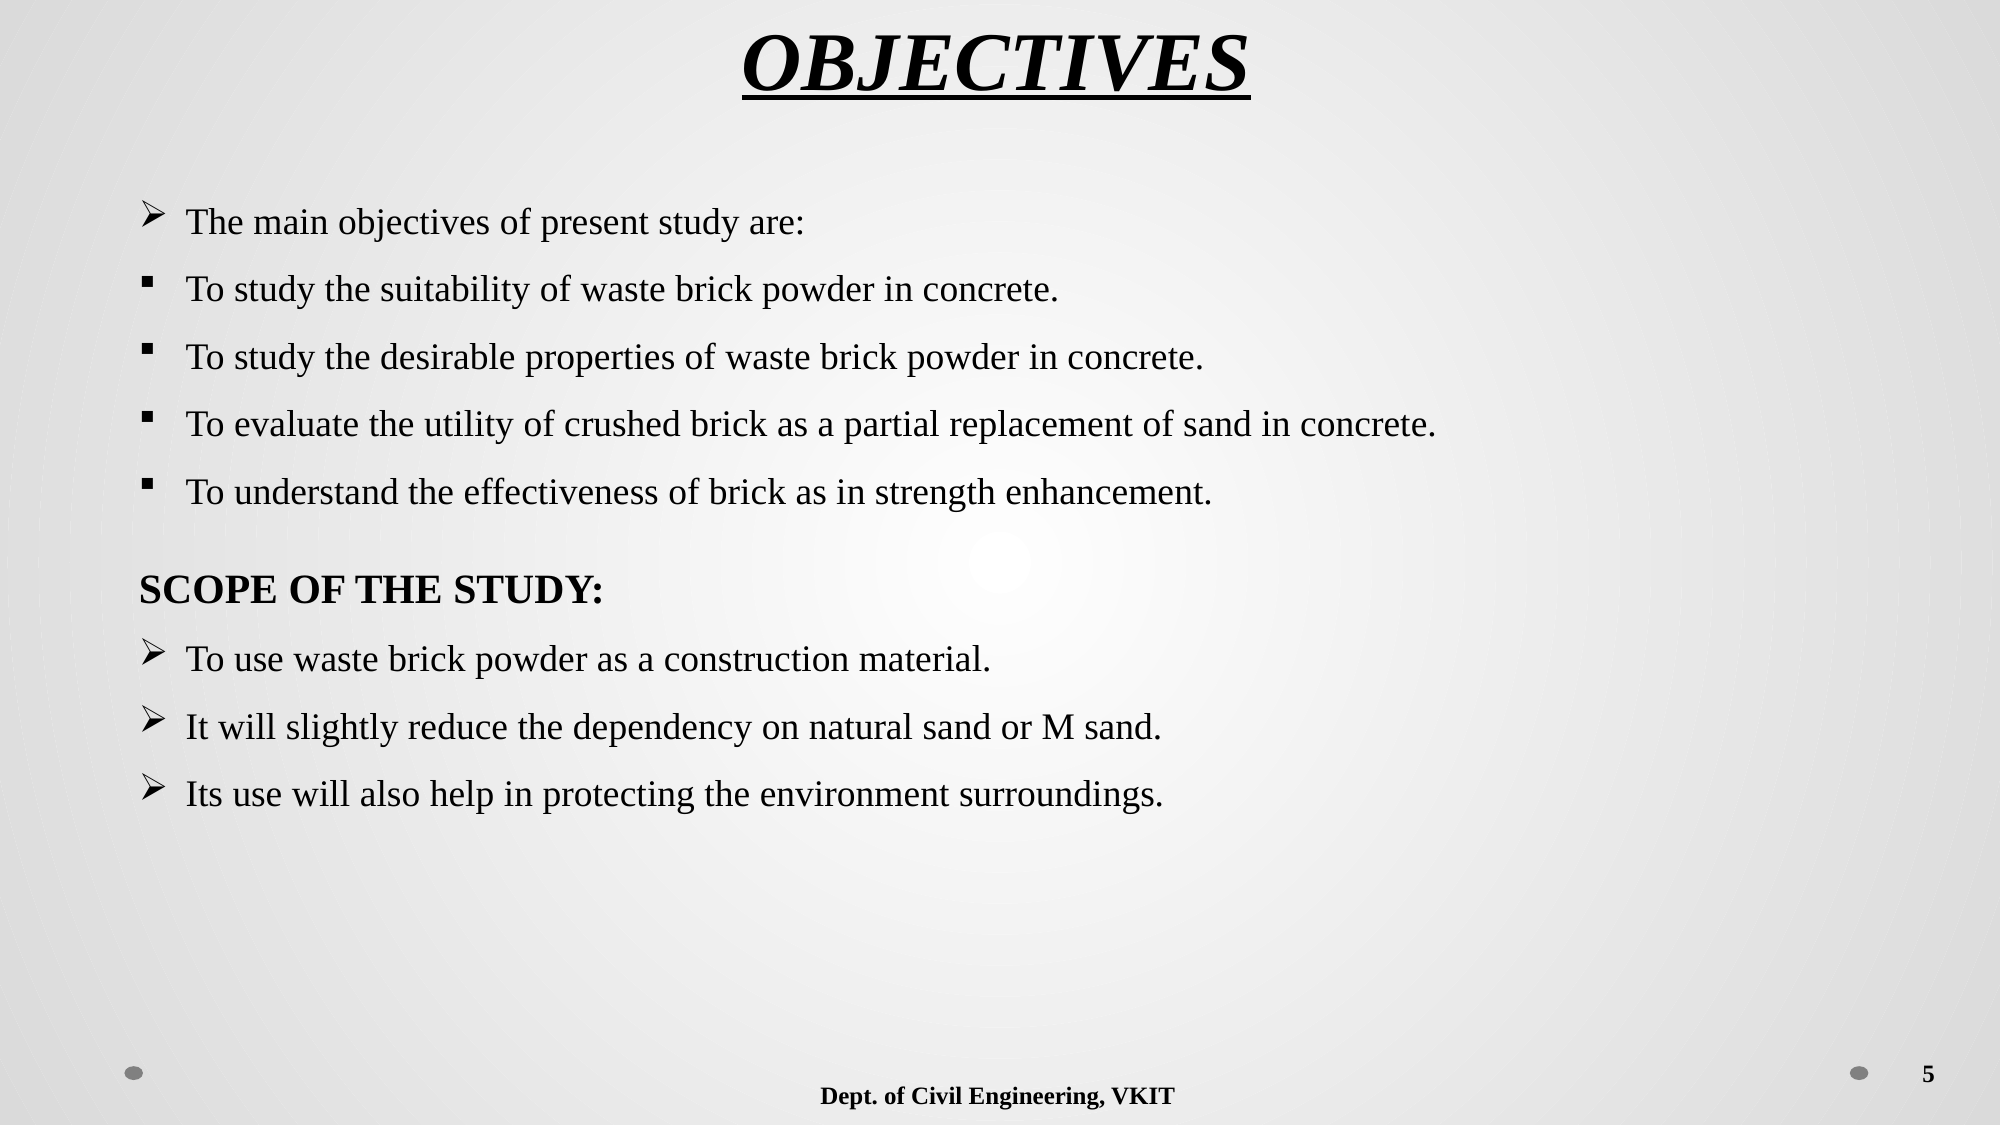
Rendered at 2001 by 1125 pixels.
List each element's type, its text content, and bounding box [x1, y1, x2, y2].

text_box OBJECTIVES [124, 0, 1869, 115]
text_box The main objectives of present study are: To study the suitability of waste brick powder in concrete. To study the desirable properties of waste brick powder in concrete. To evaluate the utility of crushed brick as a partial replacement of sand in concrete. To understand the effectiveness of brick as in strength enhancement. SCOPE OF THE STUDY: To use waste brick powder as a construction material. It will slightly reduce the dependency on natural sand or M sand. Its use will also help in protecting the environment surroundings. [124, 166, 1869, 889]
footer Dept. of Civil Engineering, VKIT [812, 1065, 1352, 1125]
slide_number 5 [1868, 1042, 1992, 1103]
